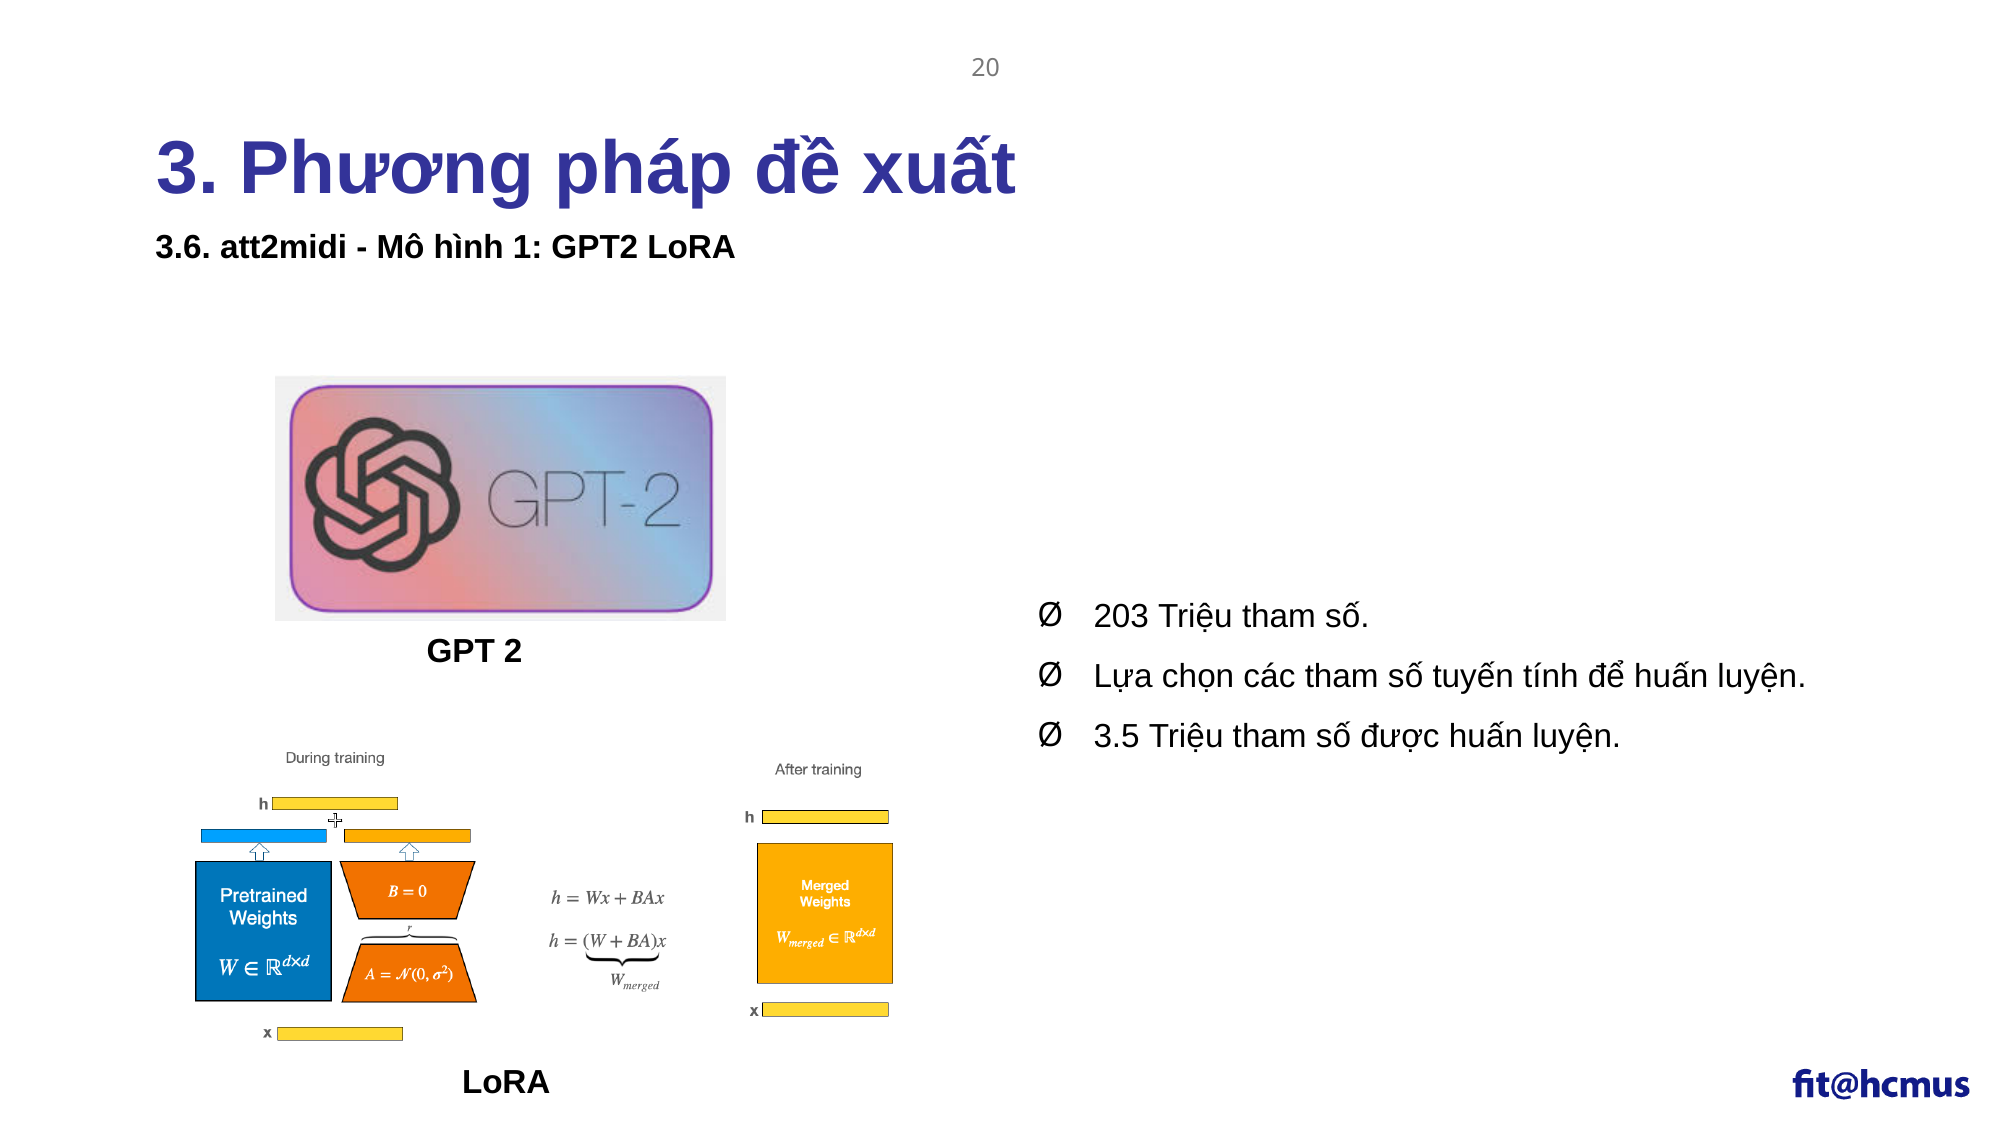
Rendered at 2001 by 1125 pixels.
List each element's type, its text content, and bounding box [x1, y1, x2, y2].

picture [176, 733, 948, 1062]
text_box 3.6. att2midi - Mô hình 1: GPT2 LoRA [140, 217, 1070, 273]
text_box LoRA [447, 1062, 898, 1109]
picture [274, 374, 726, 622]
picture [1783, 1061, 1972, 1106]
text_box 203 Triệu tham số. Lựa chọn các tham số tuyến tính để huấn luyện. 3.5 Triệu tham số được huấn luyện. [1022, 566, 1850, 762]
slide_number 20 [894, 38, 1000, 99]
text_box GPT 2 [411, 621, 862, 677]
text_box 3. Phương pháp đề xuất [156, 111, 1018, 216]
